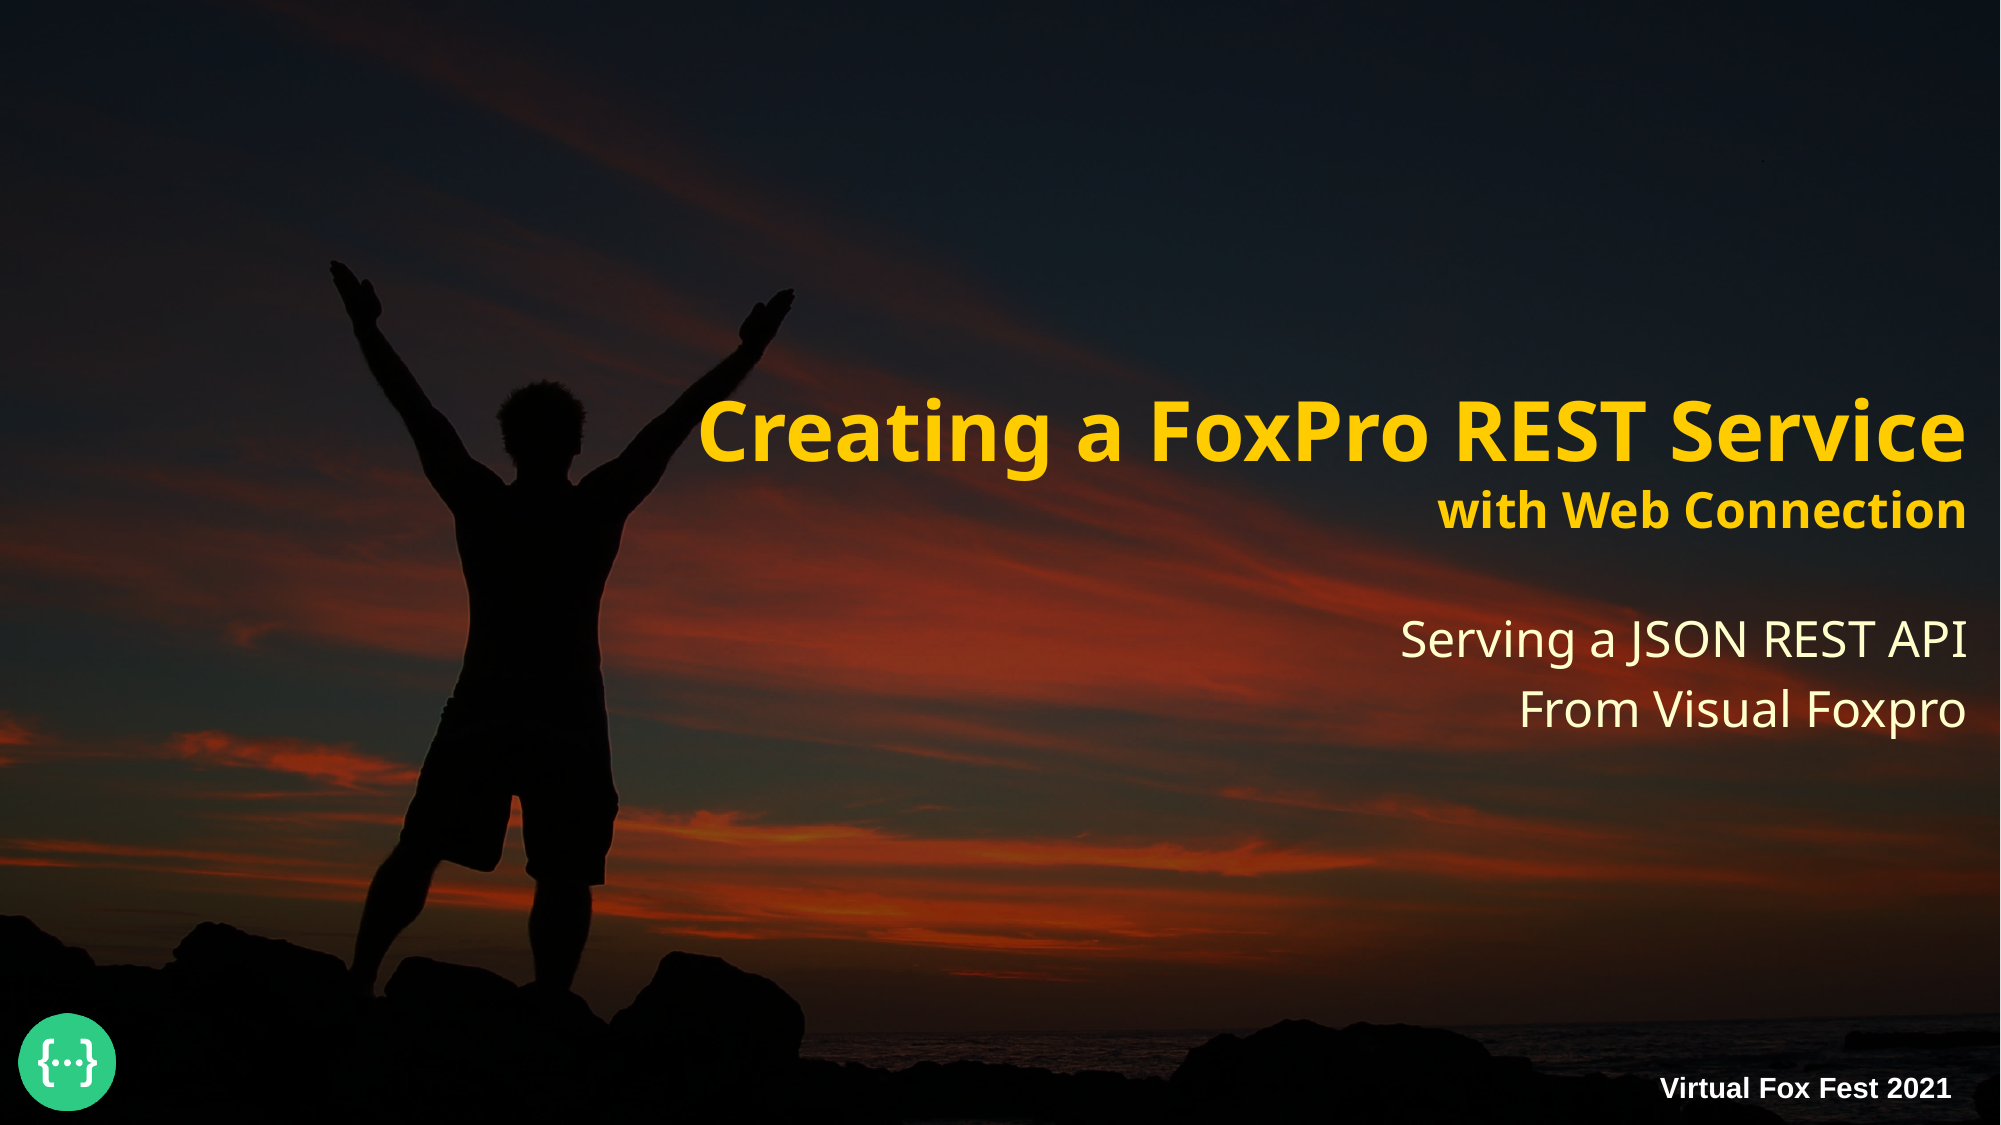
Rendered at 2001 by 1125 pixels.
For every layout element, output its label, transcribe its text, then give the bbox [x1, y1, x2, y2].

title Creating a FoxPro REST Service with Web Connection [399, 337, 1984, 579]
subtitle Serving a JSON REST API From Visual Foxpro [583, 600, 1984, 888]
picture [0, 0, 2001, 1125]
